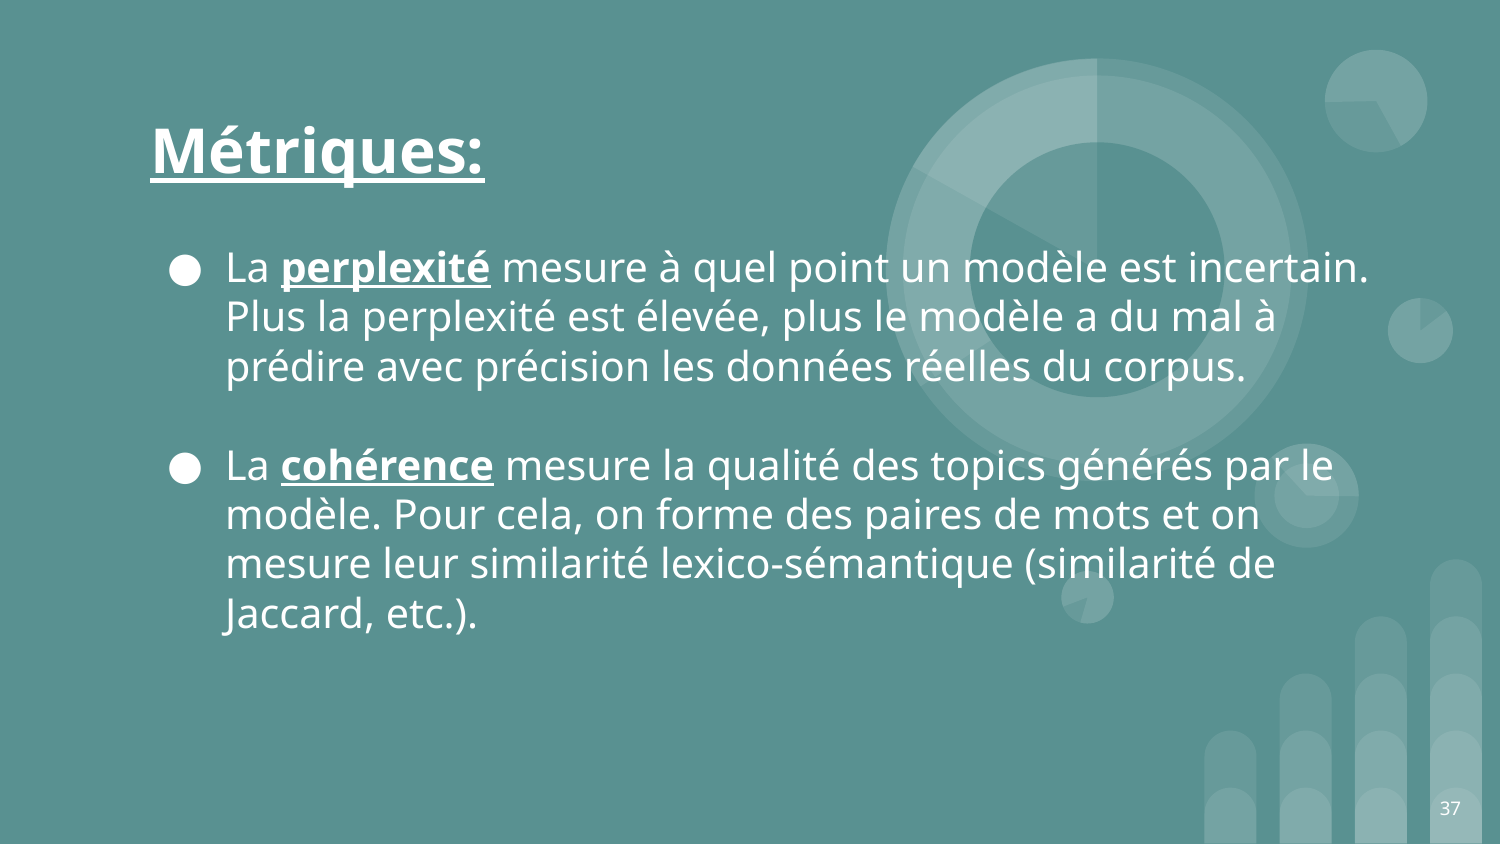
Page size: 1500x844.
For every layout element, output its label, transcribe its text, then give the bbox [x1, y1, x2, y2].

slide_number ‹#› [1386, 777, 1477, 842]
title Métriques: La perplexité mesure à quel point un modèle est incertain. Plus la perplexité est élevée, plus le modèle a du mal à prédire avec précision les données réelles du corpus. La cohérence mesure la qualité des topics générés par le modèle. Pour cela, on forme des paires de mots et on mesure leur similarité lexico-sémantique (similarité de Jaccard, etc.). [135, 96, 1418, 782]
